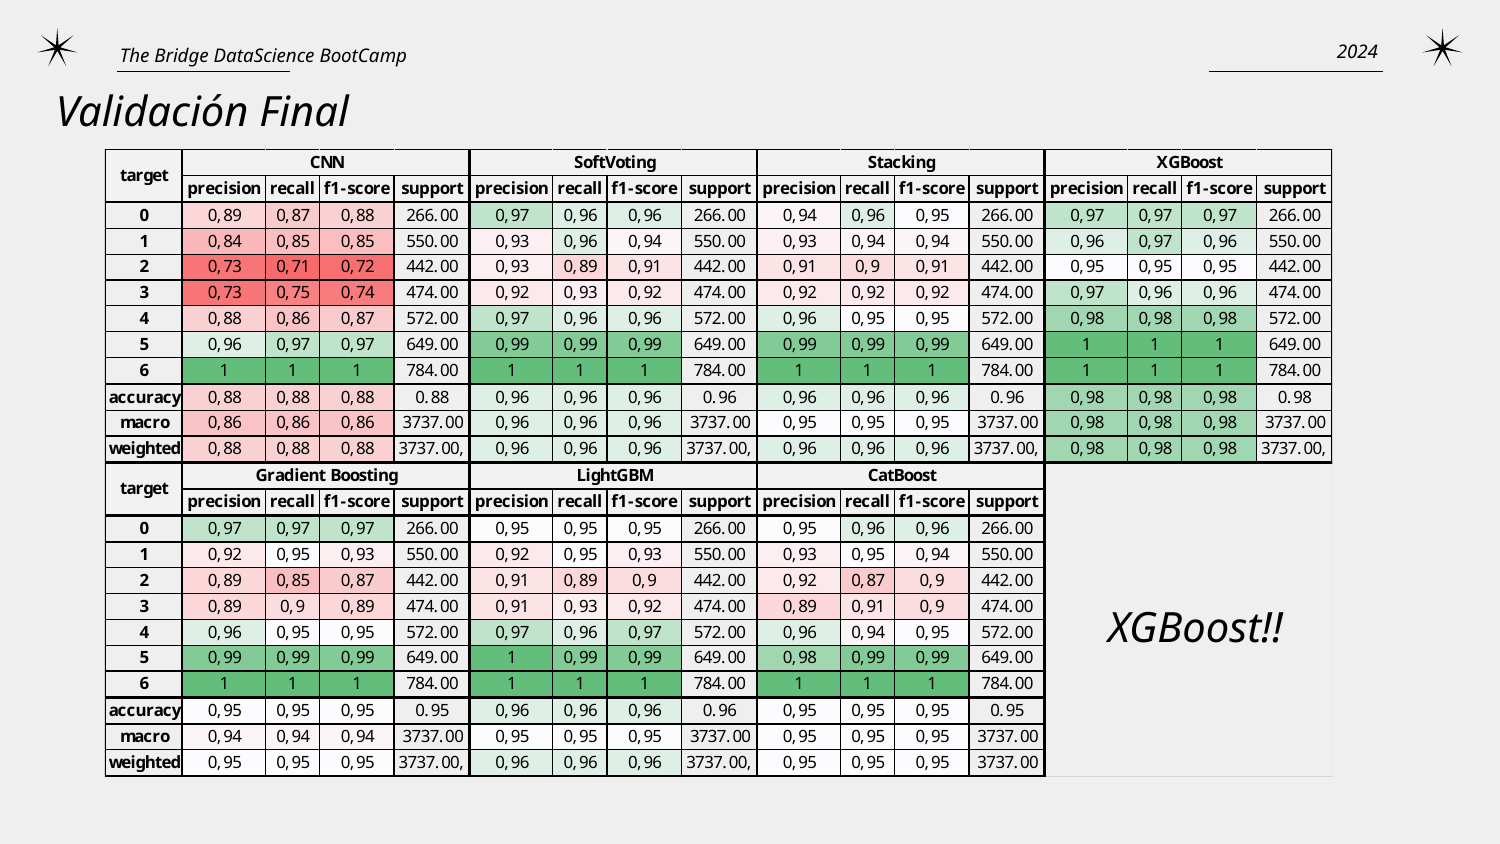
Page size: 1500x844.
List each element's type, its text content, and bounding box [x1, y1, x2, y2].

picture [104, 148, 1334, 778]
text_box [104, 31, 1394, 74]
text_box Validación Final [32, 90, 1383, 129]
